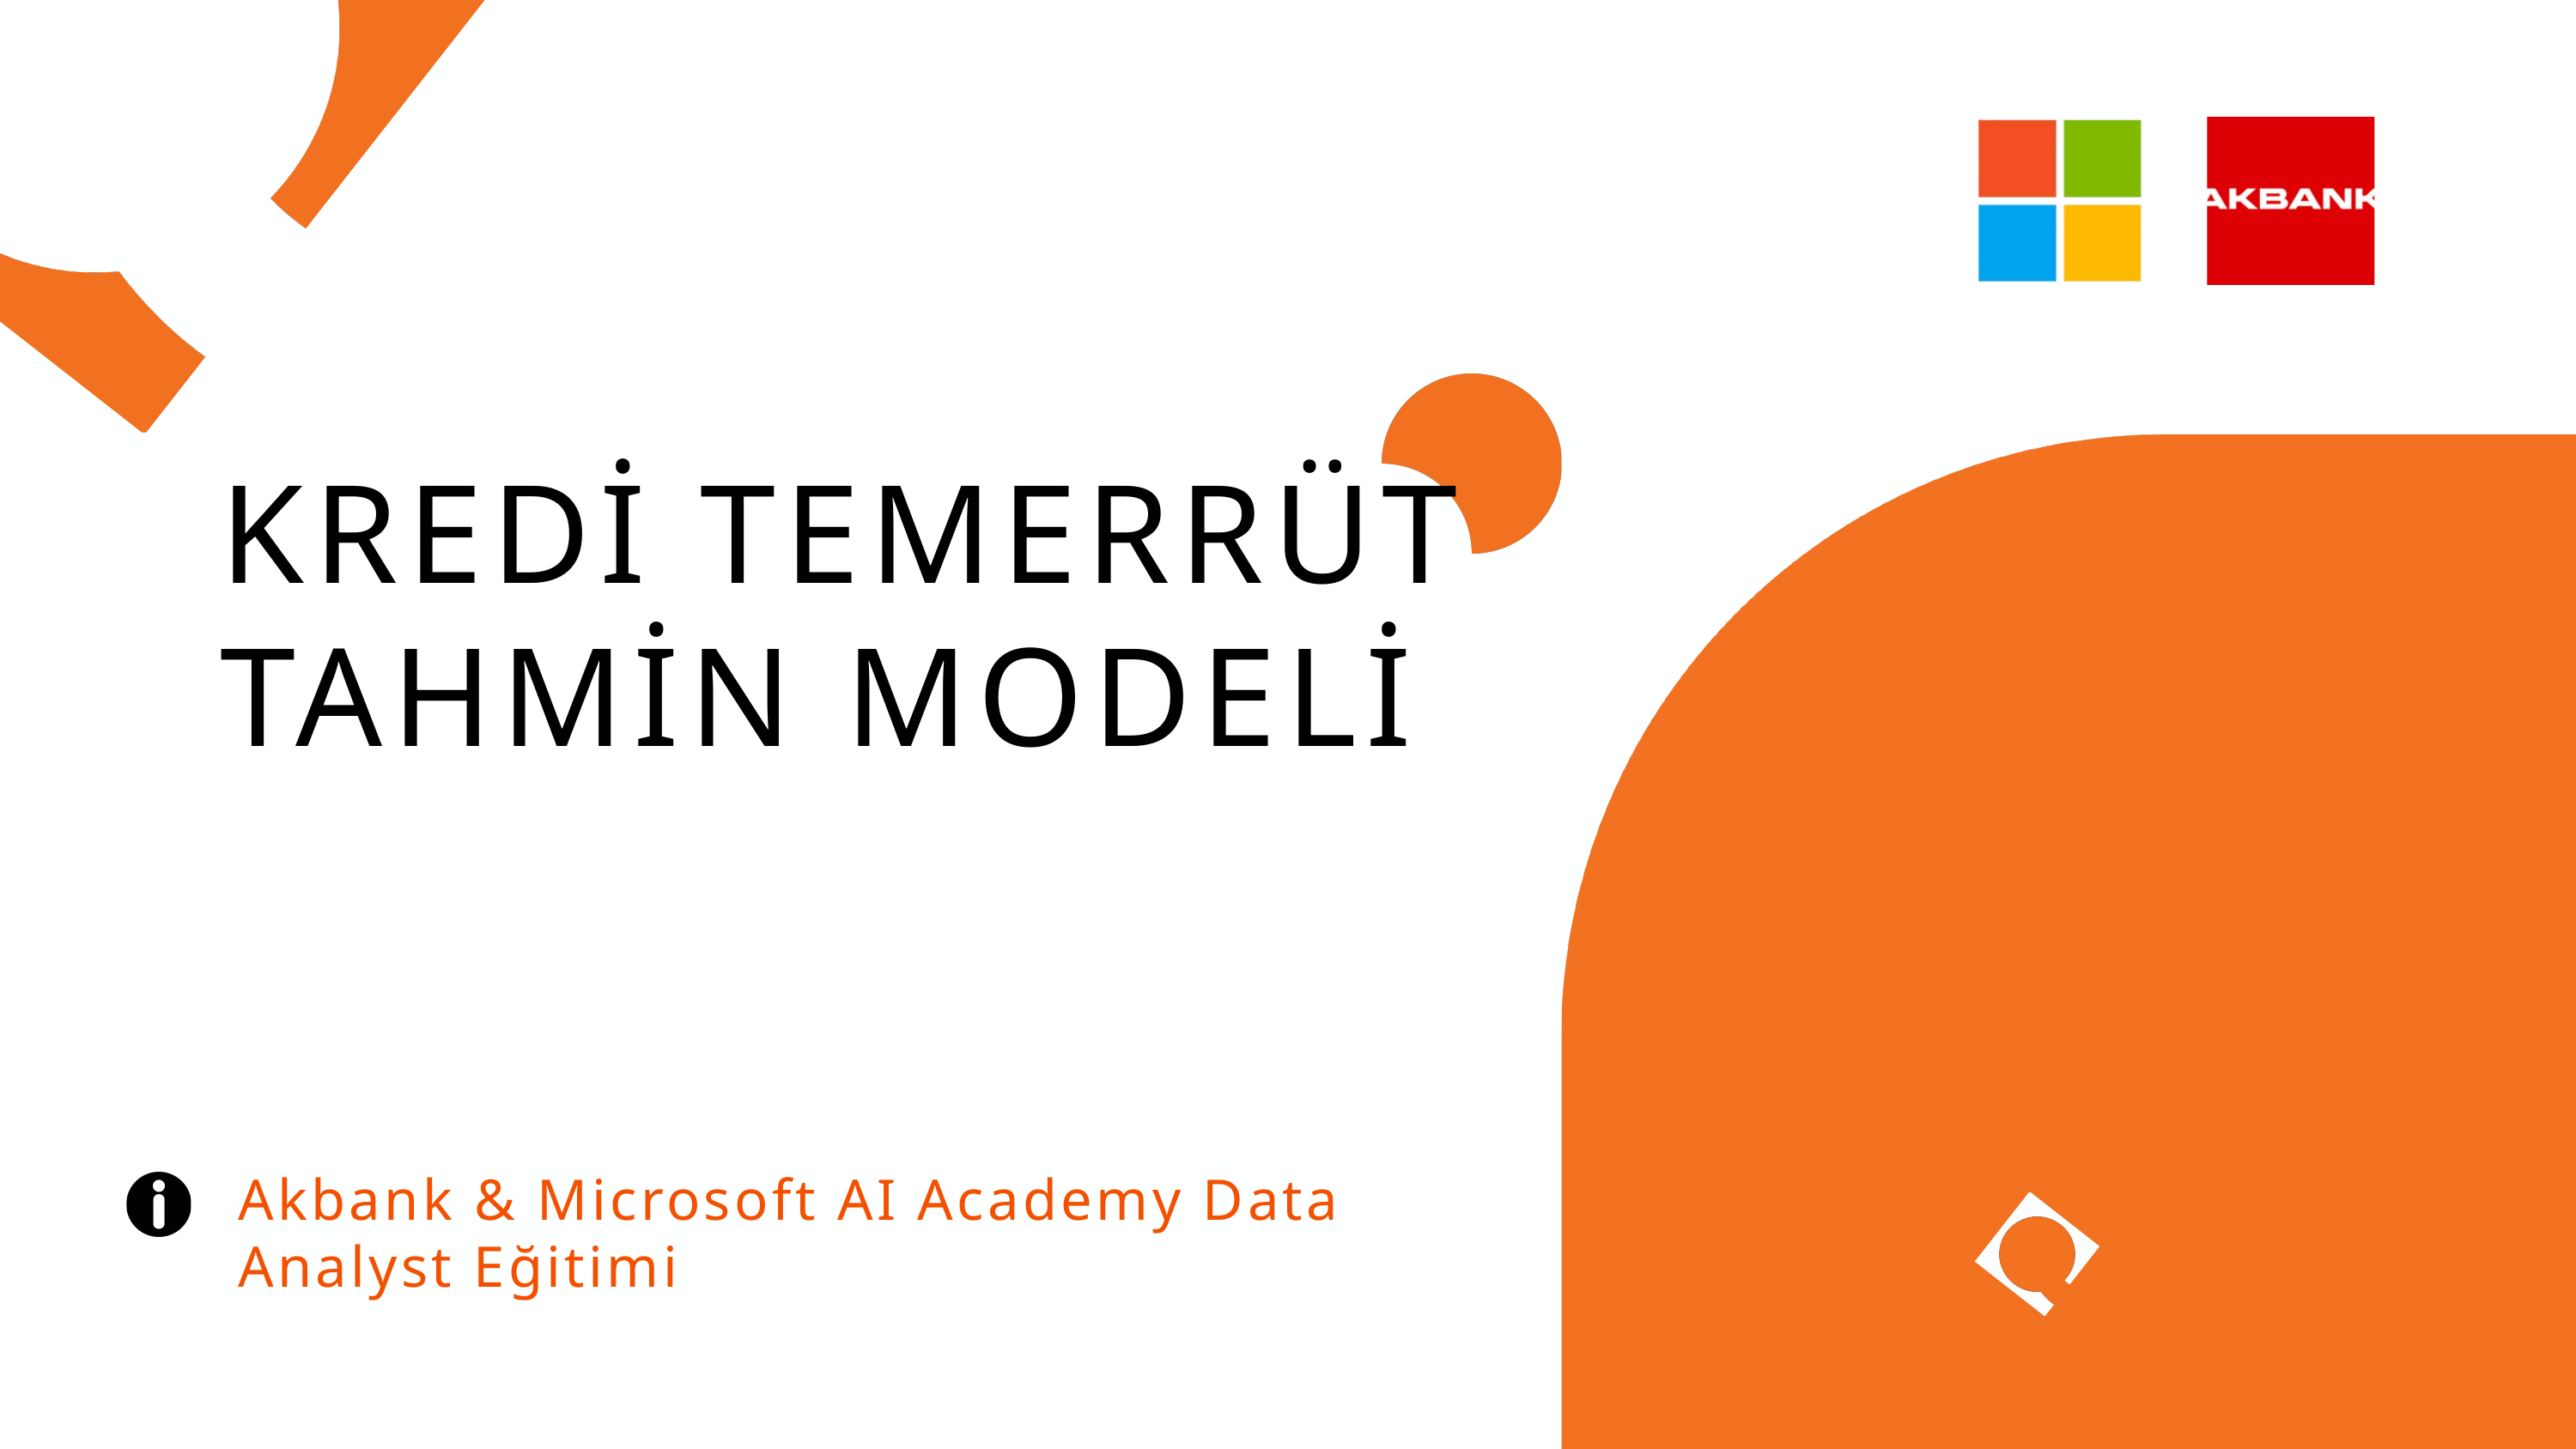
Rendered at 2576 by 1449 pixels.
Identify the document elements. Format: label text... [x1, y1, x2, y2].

text_box [1382, 373, 1562, 554]
text_box [1974, 1191, 2100, 1317]
text_box [2207, 117, 2375, 285]
text_box KREDİ TEMERRÜT TAHMİN MODELİ [220, 446, 1472, 774]
text_box [1974, 117, 2146, 285]
text_box [1561, 434, 2576, 1449]
text_box Akbank & Microsoft AI Academy Data Analyst Eğitimi [238, 1163, 1490, 1299]
text_box [126, 1172, 191, 1237]
text_box [0, 0, 485, 435]
